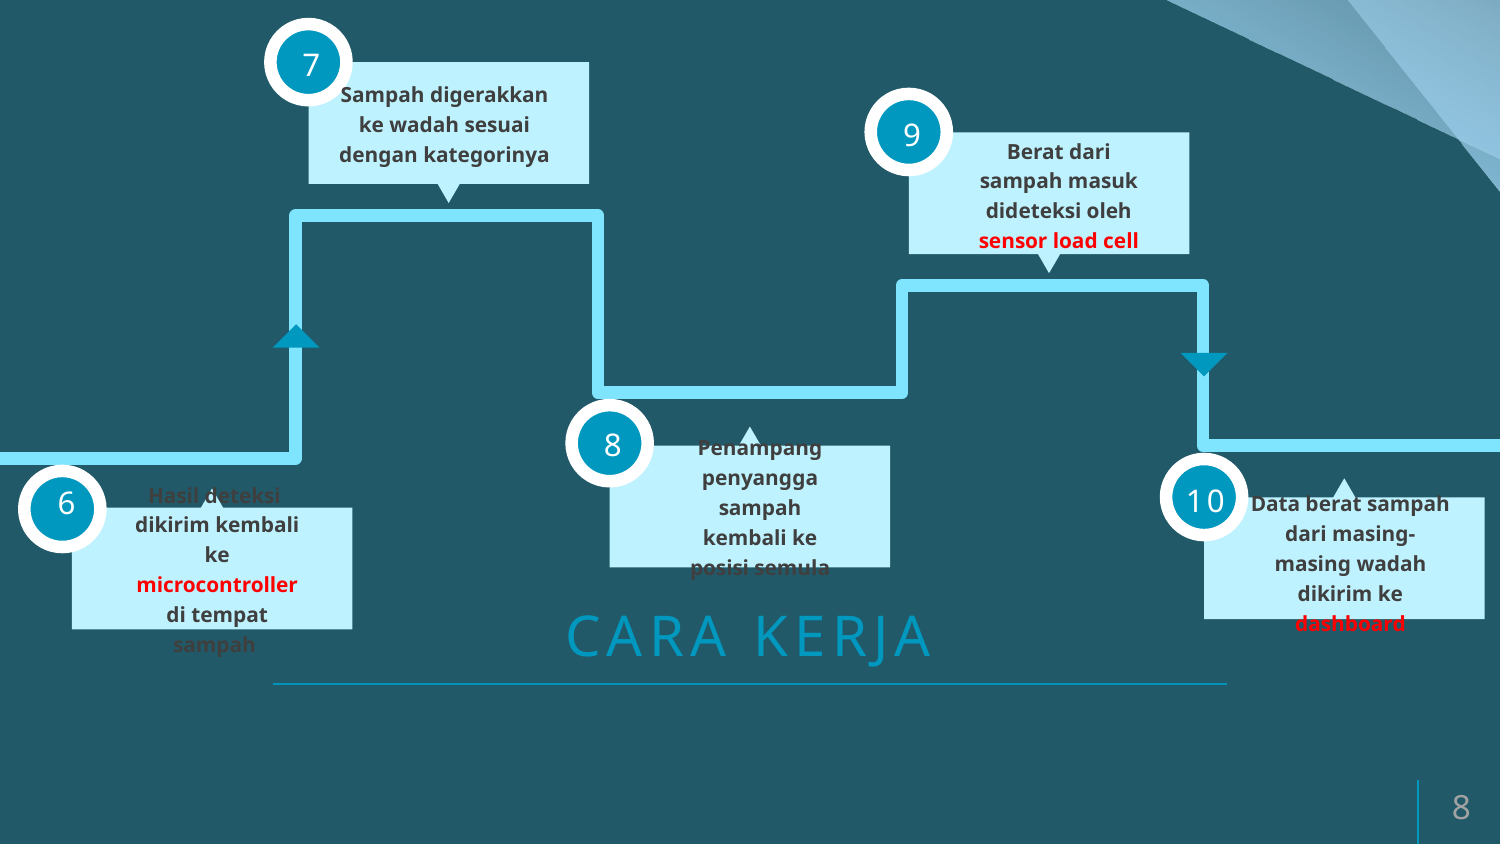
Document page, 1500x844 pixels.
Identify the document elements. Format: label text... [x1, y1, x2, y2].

list Penampang penyangga sampah kembali ke posisi semula [648, 447, 872, 561]
slide_number 8 [1425, 786, 1500, 832]
list Data berat sampah dari masing-masing wadah dikirim ke dashboard [1221, 504, 1480, 618]
list CARA KERJA [271, 580, 1226, 681]
list 6 [30, 453, 88, 535]
list Berat dari sampah masuk dideteksi oleh sensor load cell [946, 136, 1171, 250]
text_box 8 [578, 388, 636, 470]
text_box 10 [1161, 443, 1239, 526]
text_box 7 [277, 8, 334, 90]
list Hasil deteksi dikirim kembali ke microcontroller di tempat sampah [100, 510, 334, 624]
list Sampah digerakkan ke wadah sesuai dengan kategorinya [305, 65, 584, 179]
text_box 9 [878, 78, 935, 160]
